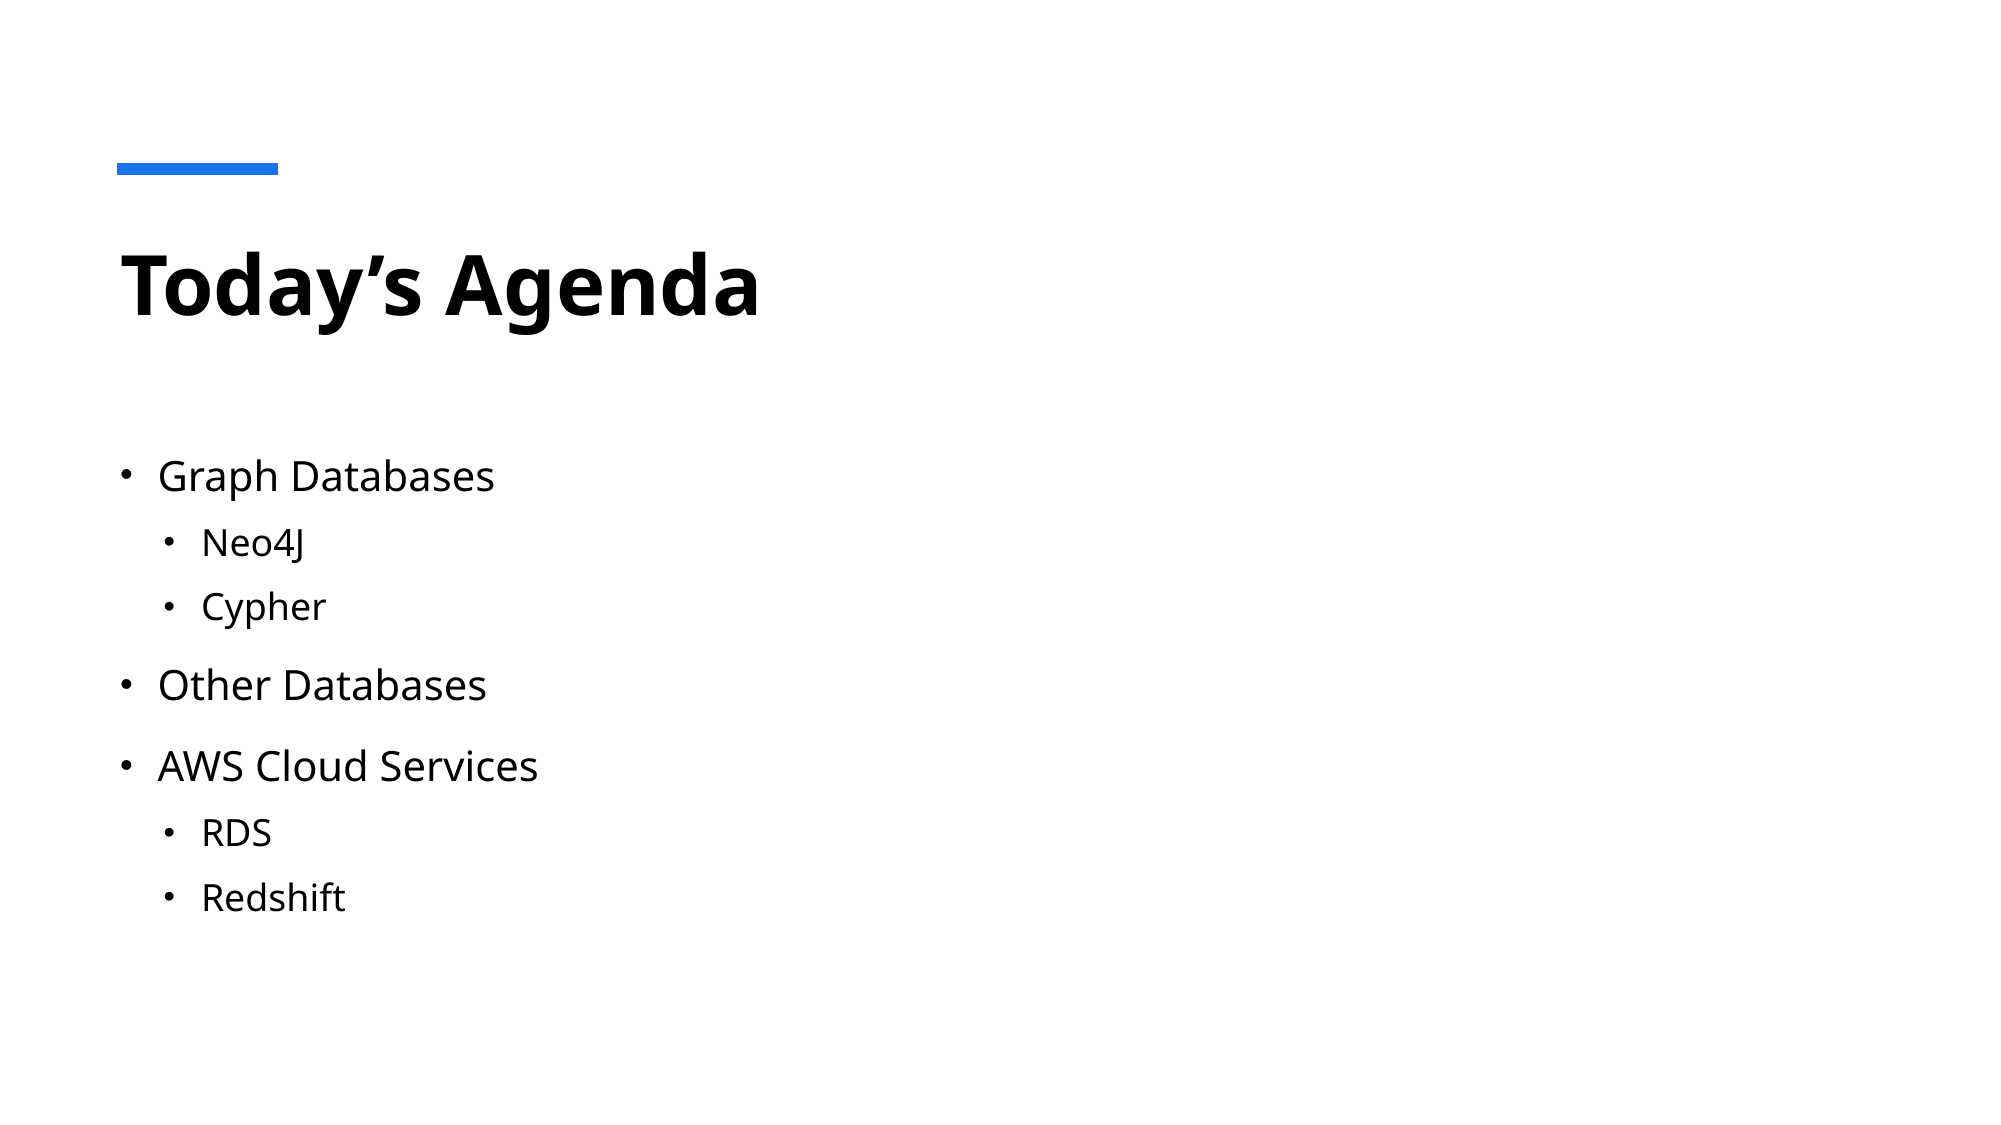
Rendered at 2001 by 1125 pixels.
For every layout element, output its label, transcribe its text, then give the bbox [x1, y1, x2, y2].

title Today’s Agenda [105, 224, 1892, 405]
list Graph Databases Neo4J Cypher Other Databases AWS Cloud Services RDS Redshift [105, 431, 1892, 1017]
